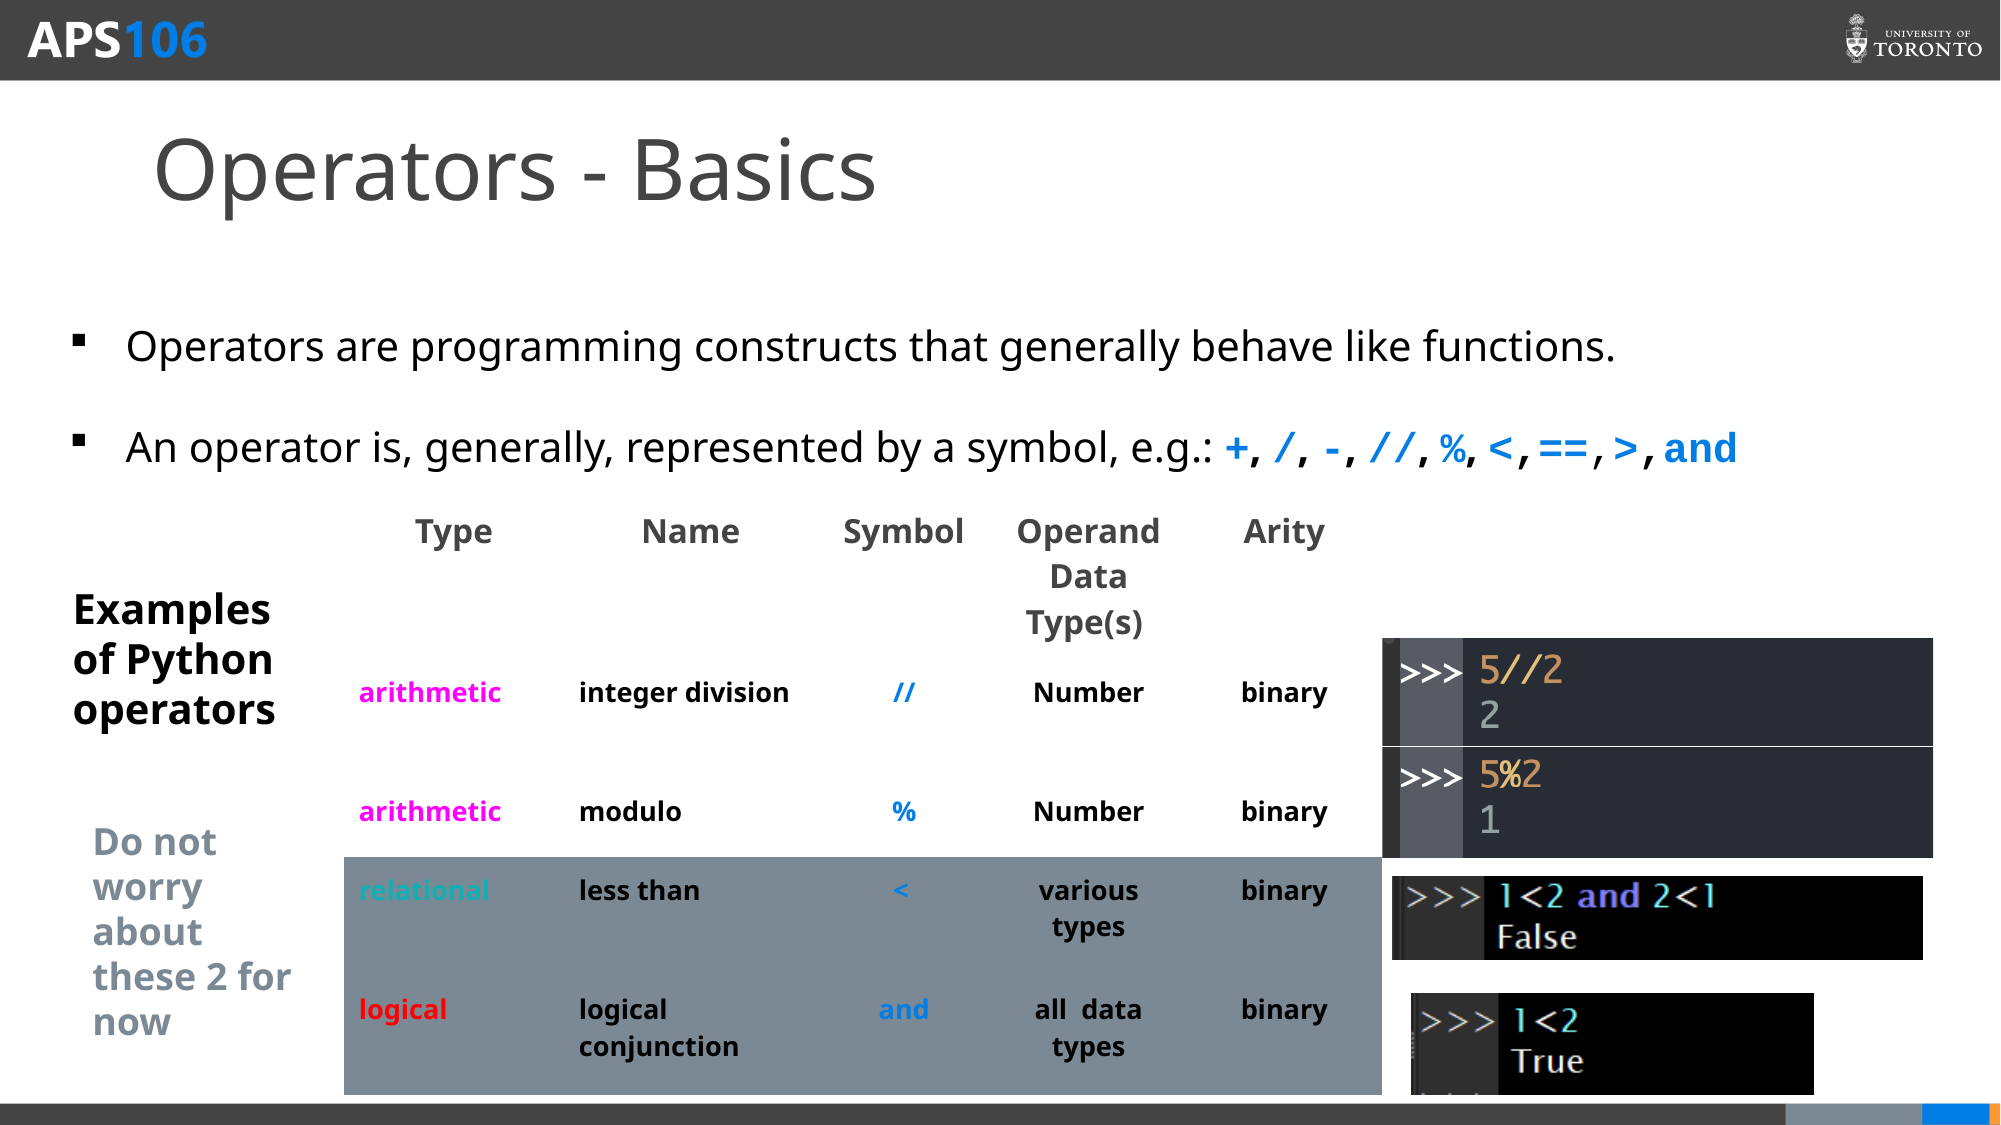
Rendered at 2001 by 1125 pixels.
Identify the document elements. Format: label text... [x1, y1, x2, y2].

table_cell all data types [991, 976, 1186, 1095]
table_cell < [818, 857, 991, 976]
table_cell Number [991, 659, 1186, 778]
table_cell binary [1186, 778, 1382, 857]
picture [1392, 876, 1923, 960]
table_cell binary [1186, 857, 1382, 976]
picture [1382, 638, 1934, 746]
table_cell arithmetic [344, 659, 564, 778]
text_box Examples of Python operators [52, 562, 321, 803]
table_cell modulo [564, 778, 818, 857]
table_cell less than [564, 857, 818, 976]
table_header Name [564, 493, 818, 659]
table_cell arithmetic [344, 778, 564, 857]
table_cell // [818, 659, 991, 778]
text_box Do not worry about these 2 for now [77, 802, 315, 1103]
title Operators - Basics [137, 119, 1863, 227]
table_header Type [344, 493, 564, 659]
table_cell % [818, 778, 991, 857]
list Operators are programming constructs that generally behave like functions. An operator is, generally, represented by a symbol, e.g.: +, /, -, //, %, <,==,>,and [29, 262, 1983, 1125]
table_cell binary [1186, 976, 1382, 1095]
table_cell various types [991, 857, 1186, 976]
table_cell logical [344, 976, 564, 1095]
picture [0, 0, 2001, 1125]
table_cell Number [991, 778, 1186, 857]
table_header Operand Data Type(s) [991, 493, 1186, 659]
table_cell and [818, 976, 991, 1095]
picture [1382, 747, 1934, 858]
table_header Symbol [818, 493, 991, 659]
table_cell relational [344, 857, 564, 976]
table_cell logical conjunction [564, 976, 818, 1095]
table_header Arity [1186, 493, 1382, 659]
table_cell binary [1186, 659, 1382, 778]
picture [1411, 993, 1814, 1095]
table_cell integer division [564, 659, 818, 778]
